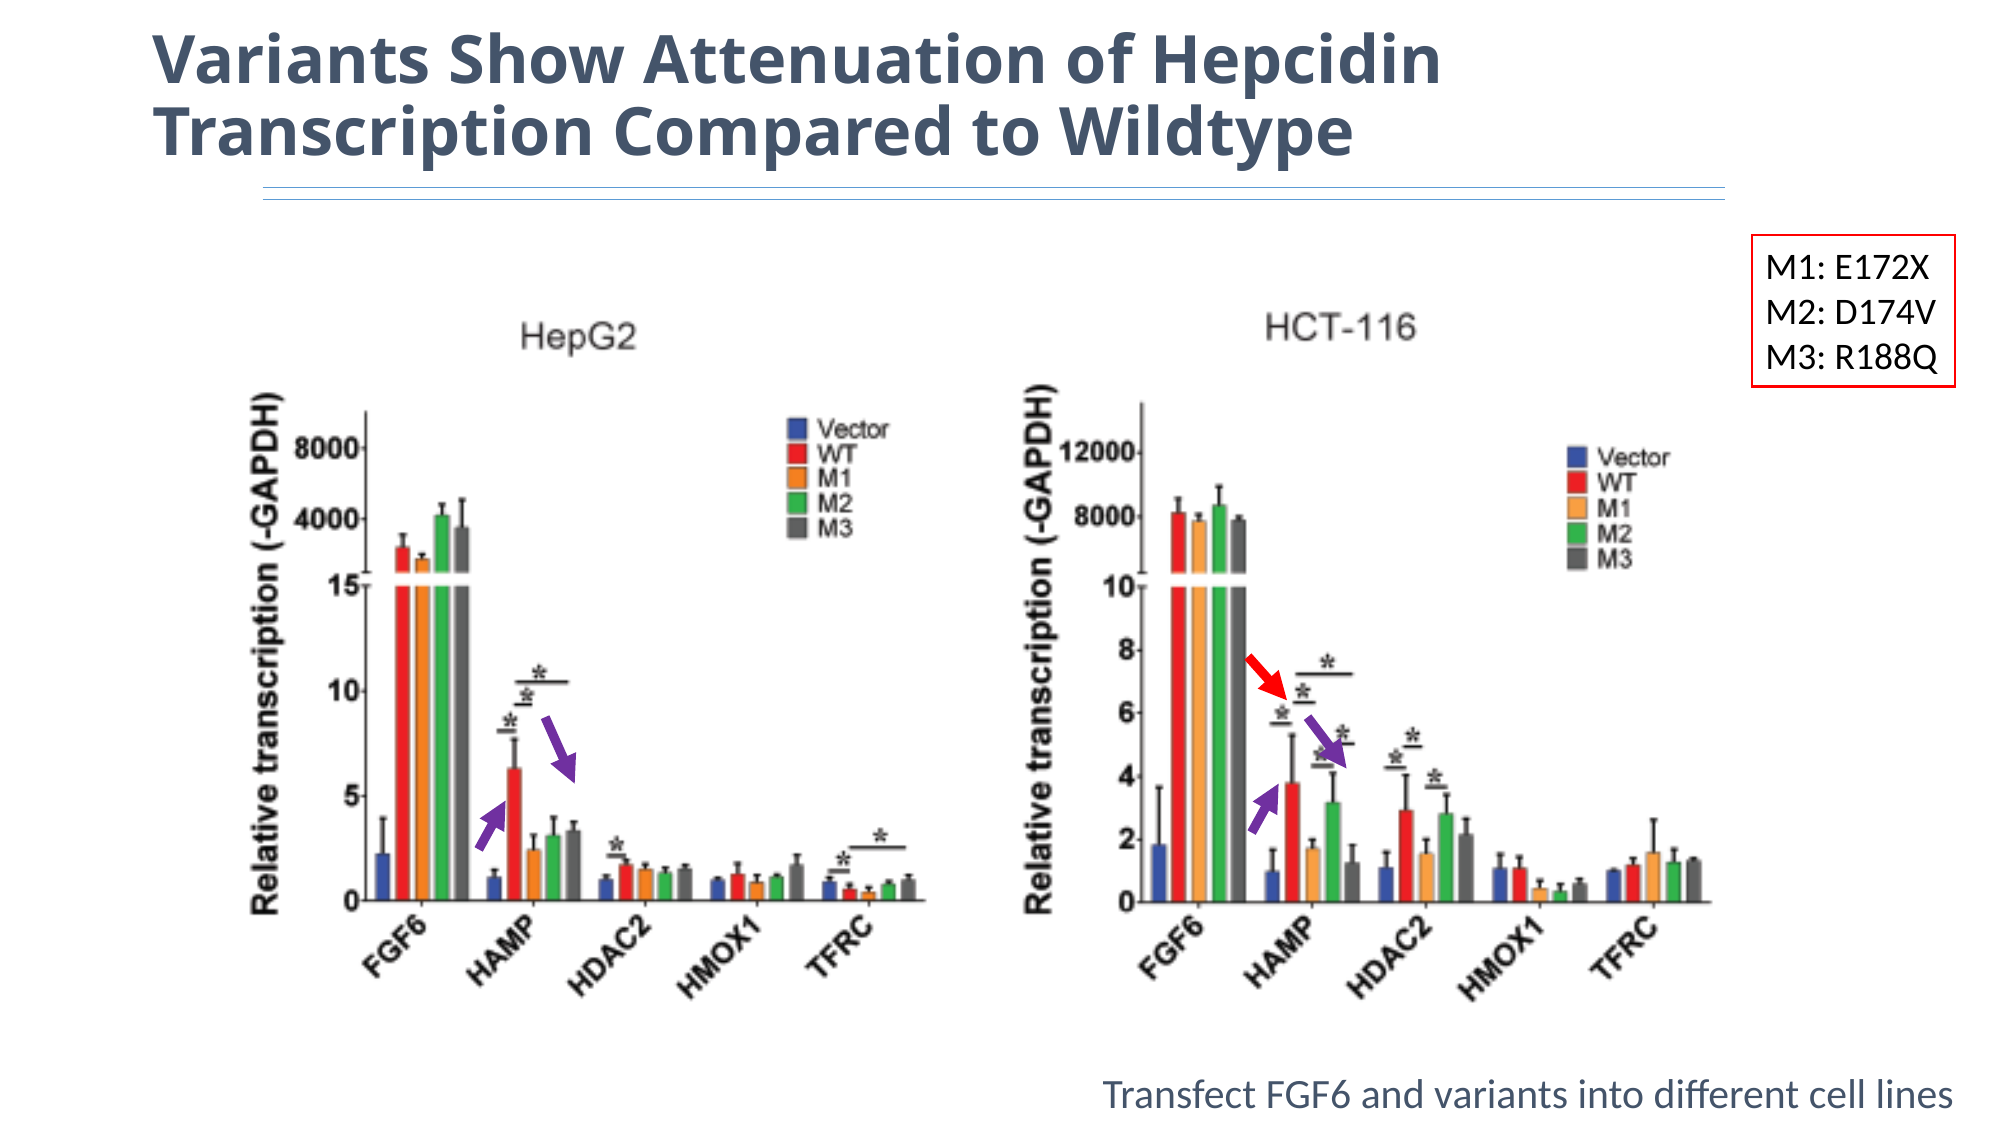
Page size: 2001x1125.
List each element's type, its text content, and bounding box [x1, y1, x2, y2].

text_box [1307, 717, 1347, 769]
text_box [1251, 783, 1279, 833]
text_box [199, 279, 988, 1017]
text_box Transfect FGF6 and variants into different cell lines [1087, 1038, 2000, 1125]
title Variants Show Attenuation of Hepcidin Transcription Compared to Wildtype [137, 10, 1907, 185]
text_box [1247, 656, 1287, 701]
text_box [1751, 234, 1956, 388]
picture [962, 274, 1788, 1039]
